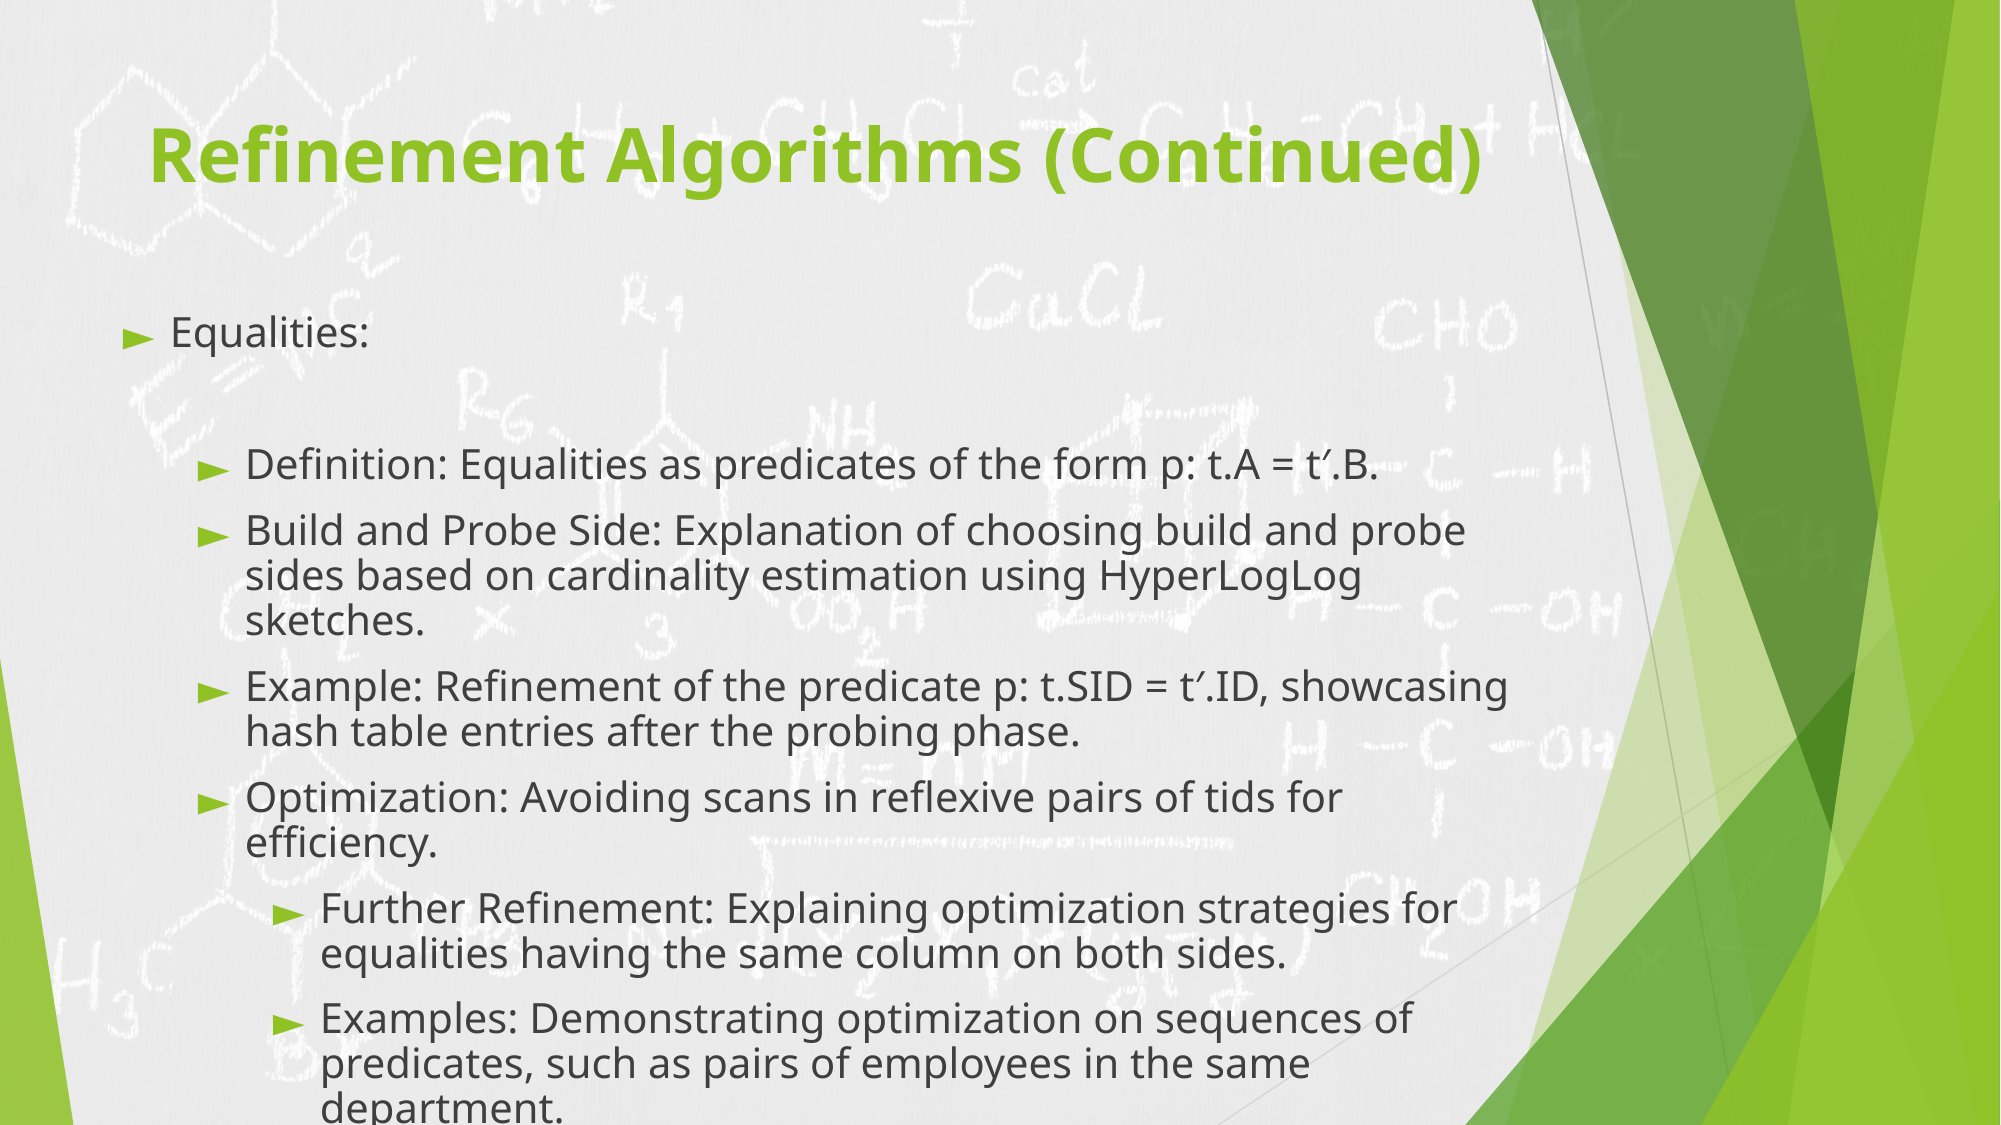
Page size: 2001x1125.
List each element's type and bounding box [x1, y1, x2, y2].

text_box [0, 0, 2000, 1125]
